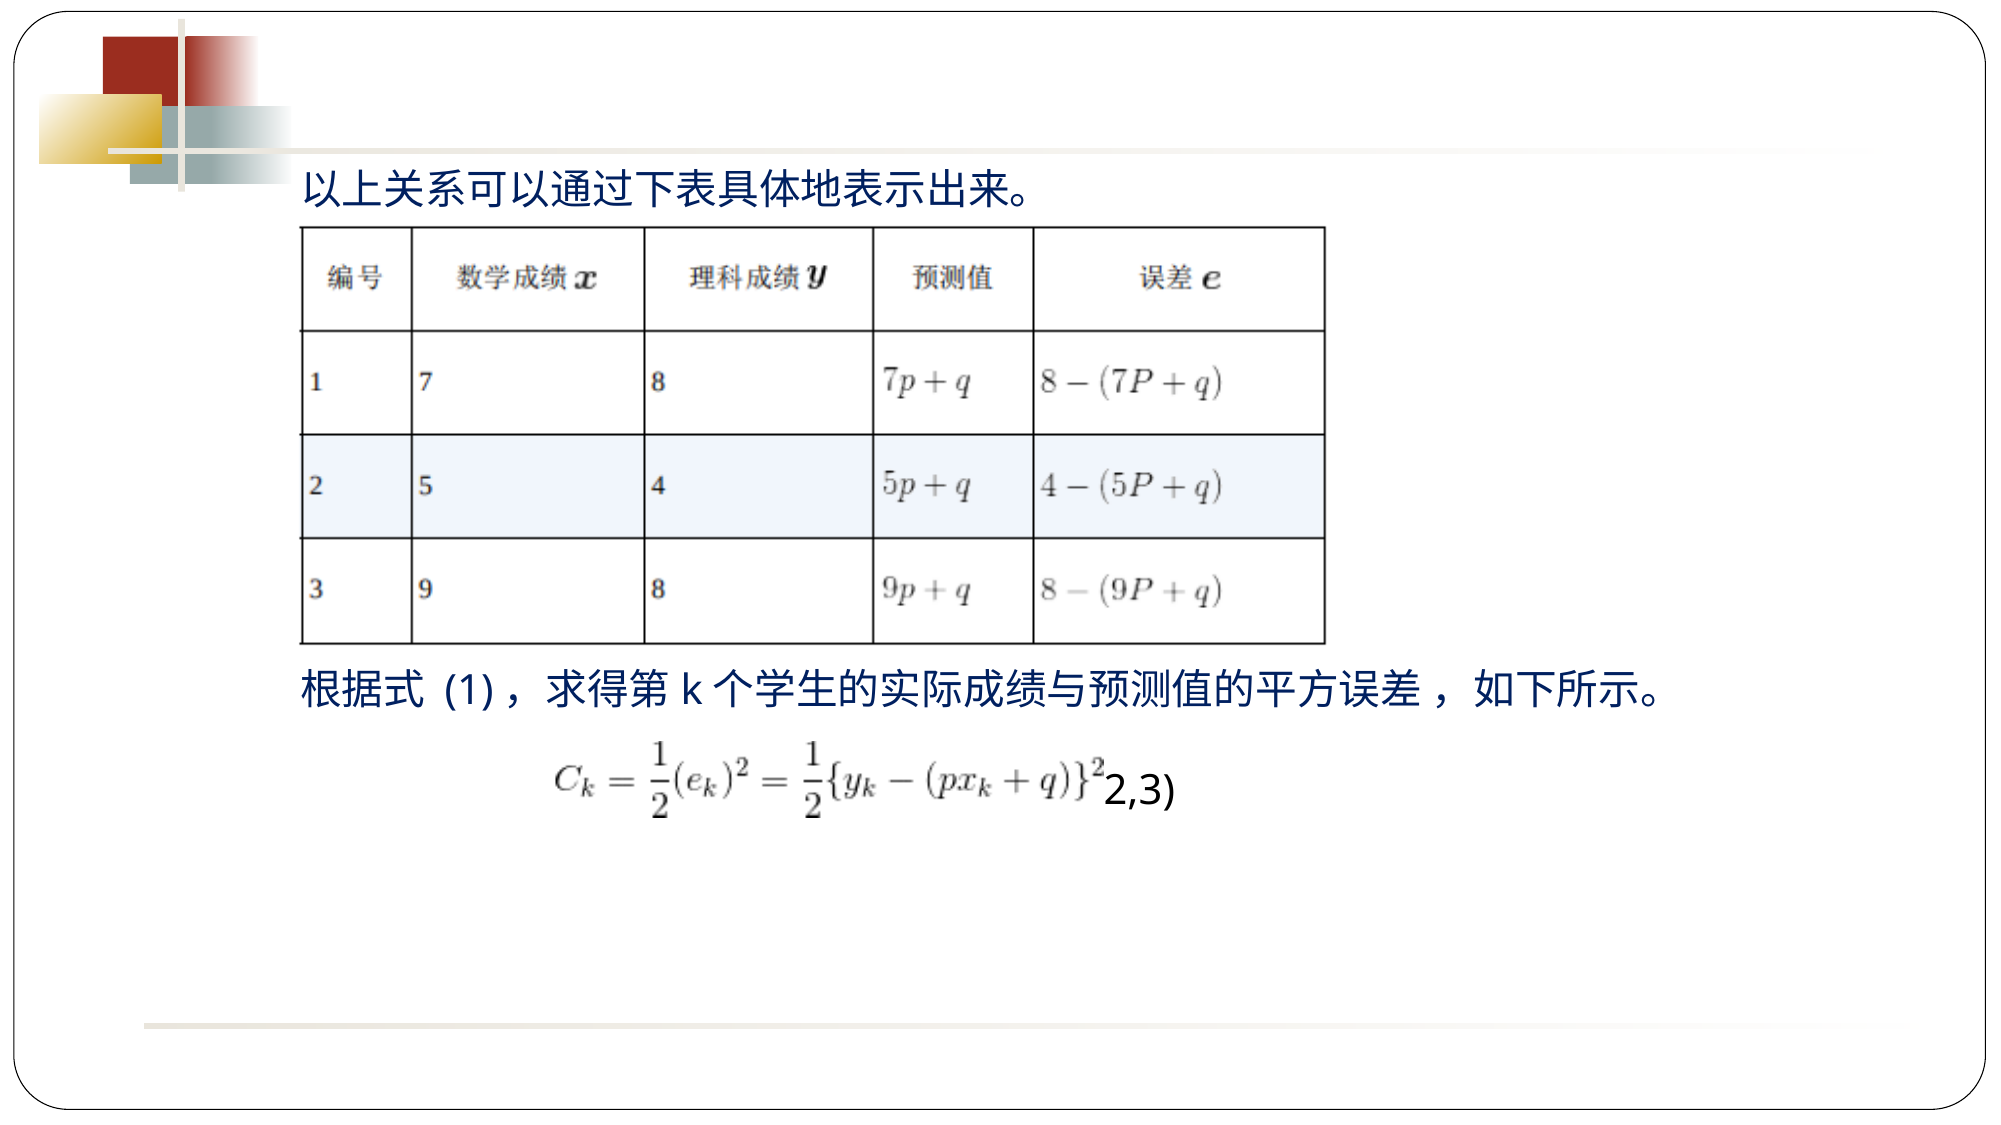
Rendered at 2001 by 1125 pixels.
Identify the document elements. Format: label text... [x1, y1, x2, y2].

picture [296, 220, 1336, 651]
picture [554, 740, 1105, 818]
text_box 以上关系可以通过下表具体地表示出来。 根据式 (1)，求得第k个学生的实际成绩与预测值的平方误差 ，如下所示。 (k=1,2,3) [285, 130, 1923, 946]
